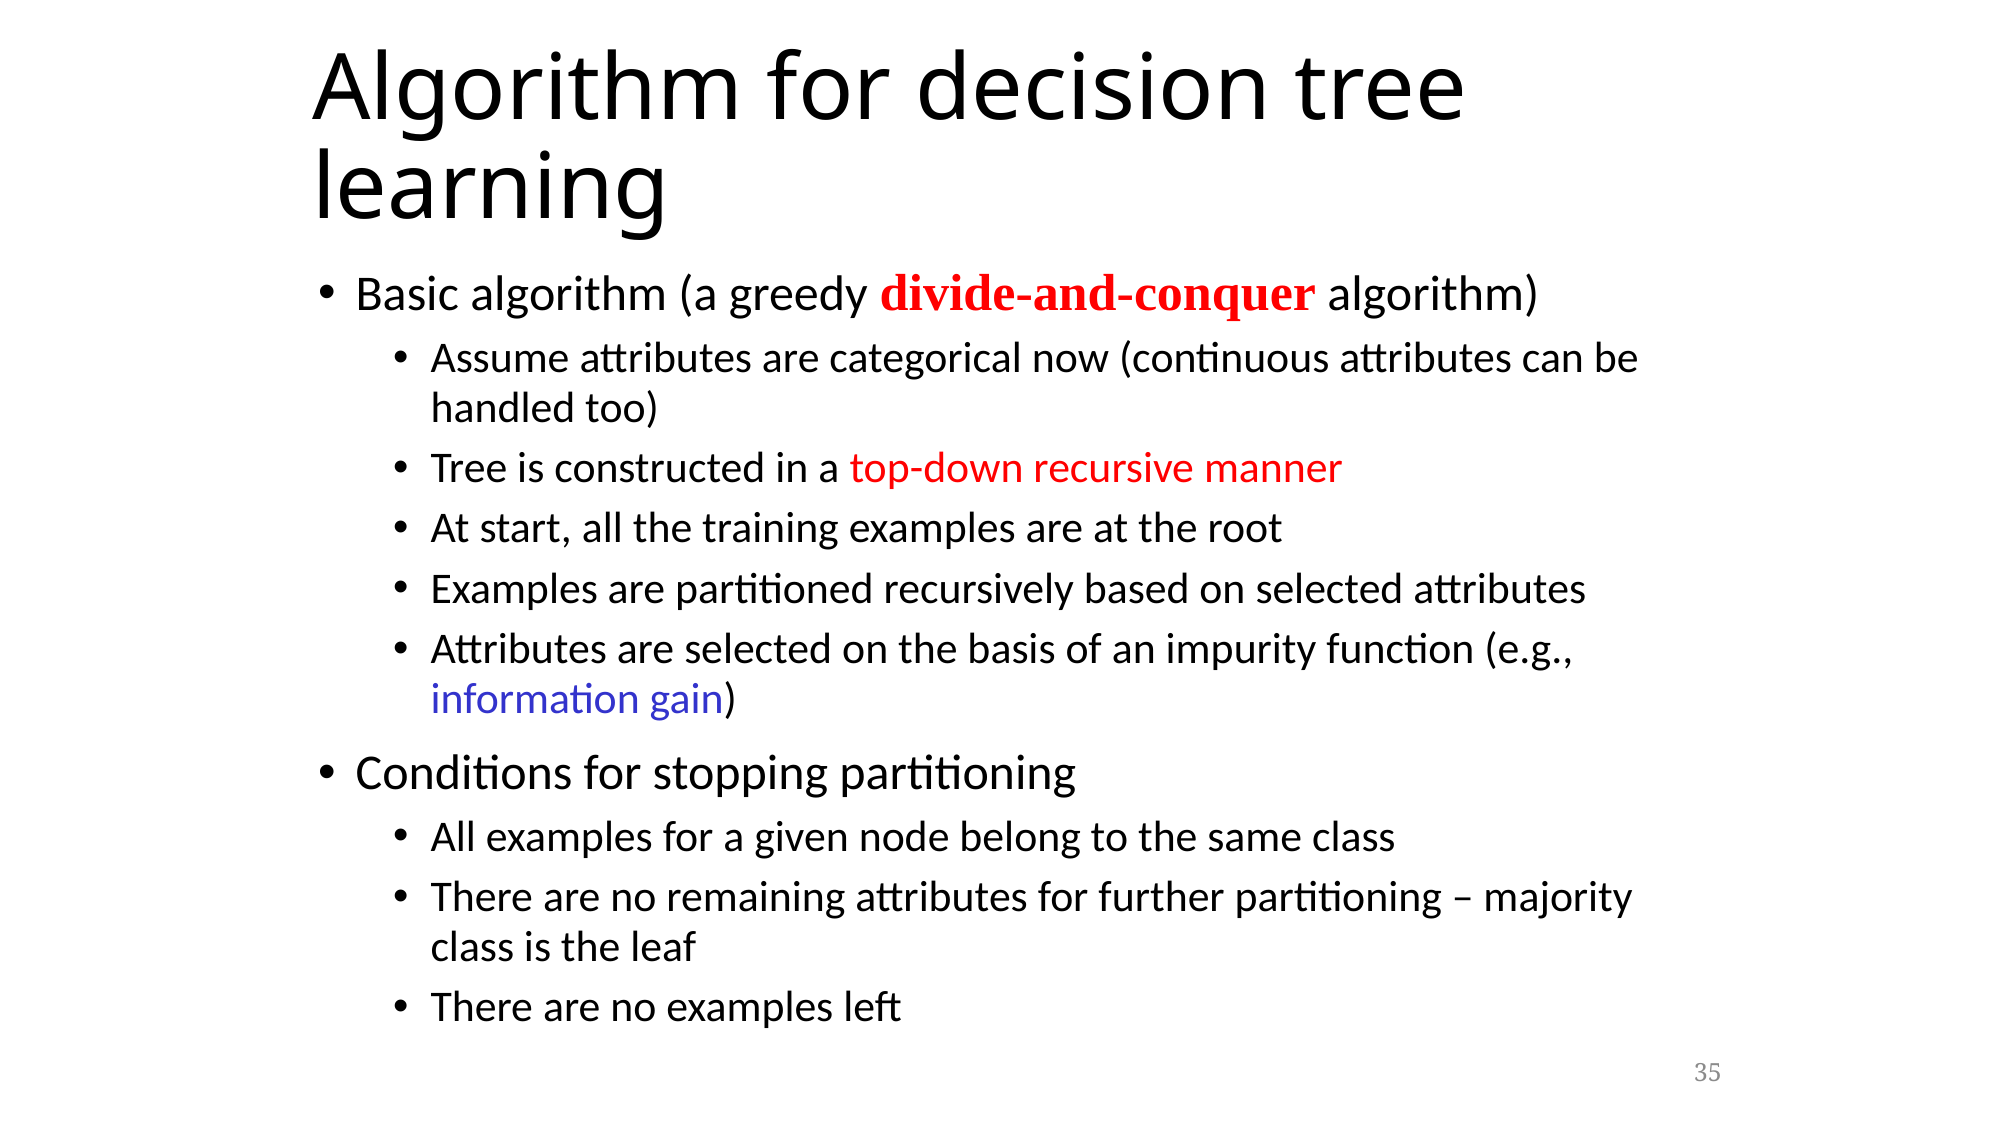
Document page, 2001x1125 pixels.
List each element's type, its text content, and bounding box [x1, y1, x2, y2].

title Algorithm for decision tree learning [297, 45, 1675, 233]
slide_number 35 [1124, 1050, 1737, 1097]
list Basic algorithm (a greedy divide-and-conquer algorithm) Assume attributes are categorical now (continuous attributes can be handled too) Tree is constructed in a top-down recursive manner At start, all the training examples are at the root Examples are partitioned recursively based on selected attributes Attributes are selected on the basis of an impurity function (e.g., information gain) Conditions for stopping partitioning All examples for a given node belong to the same class There are no remaining attributes for further partitioning – majority class is the leaf There are no examples left [303, 255, 1691, 1089]
